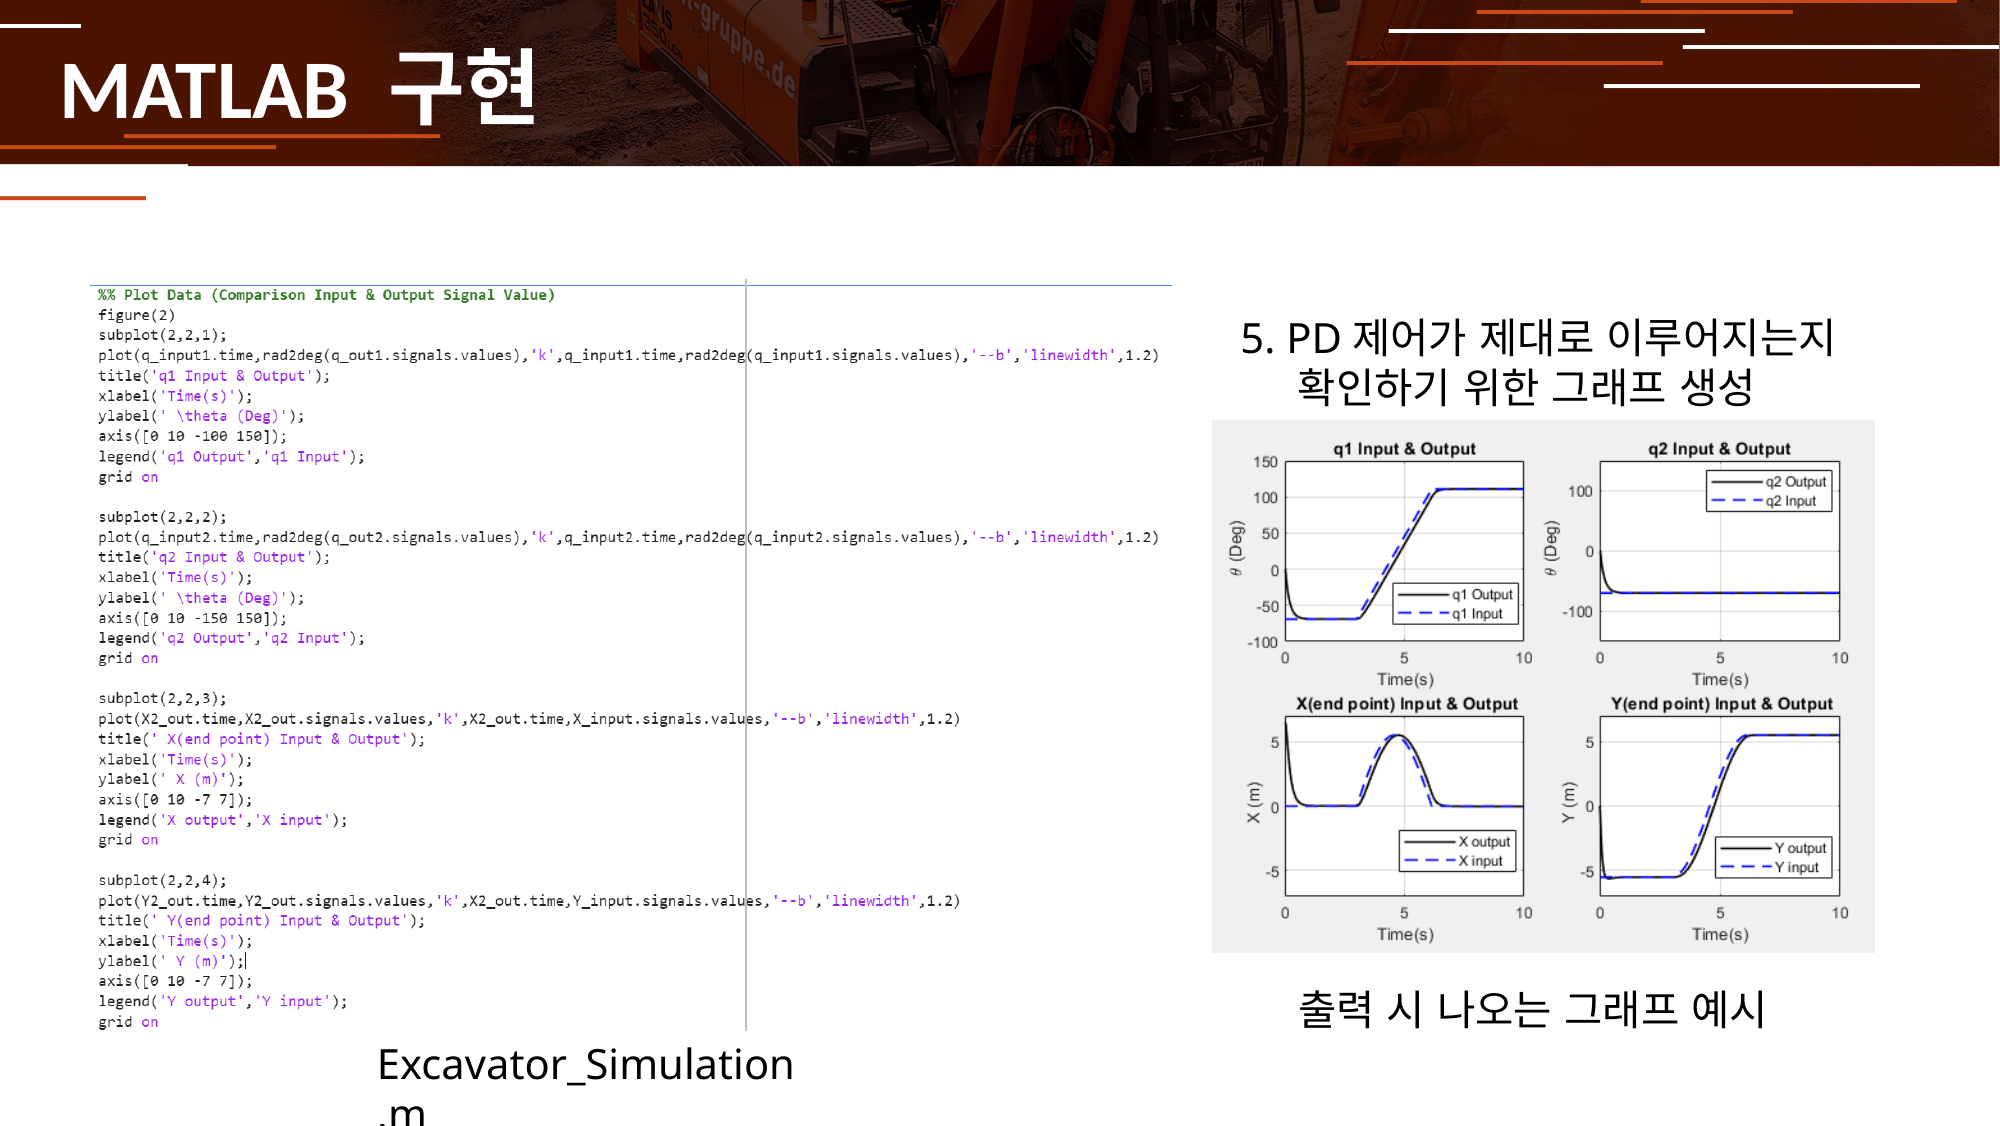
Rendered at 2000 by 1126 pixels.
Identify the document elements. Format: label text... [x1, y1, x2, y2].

text_box Excavator_Simulation.m [362, 1038, 811, 1126]
text_box 5. PD제어가 제대로 이루어지는지 확인하기 위한 그래프 생성 [1225, 304, 1911, 419]
picture [0, 0, 2000, 1126]
title MATLAB 구현 [43, 19, 1401, 151]
text_box 출력 시 나오는 그래프 예시 [1283, 976, 1816, 1041]
